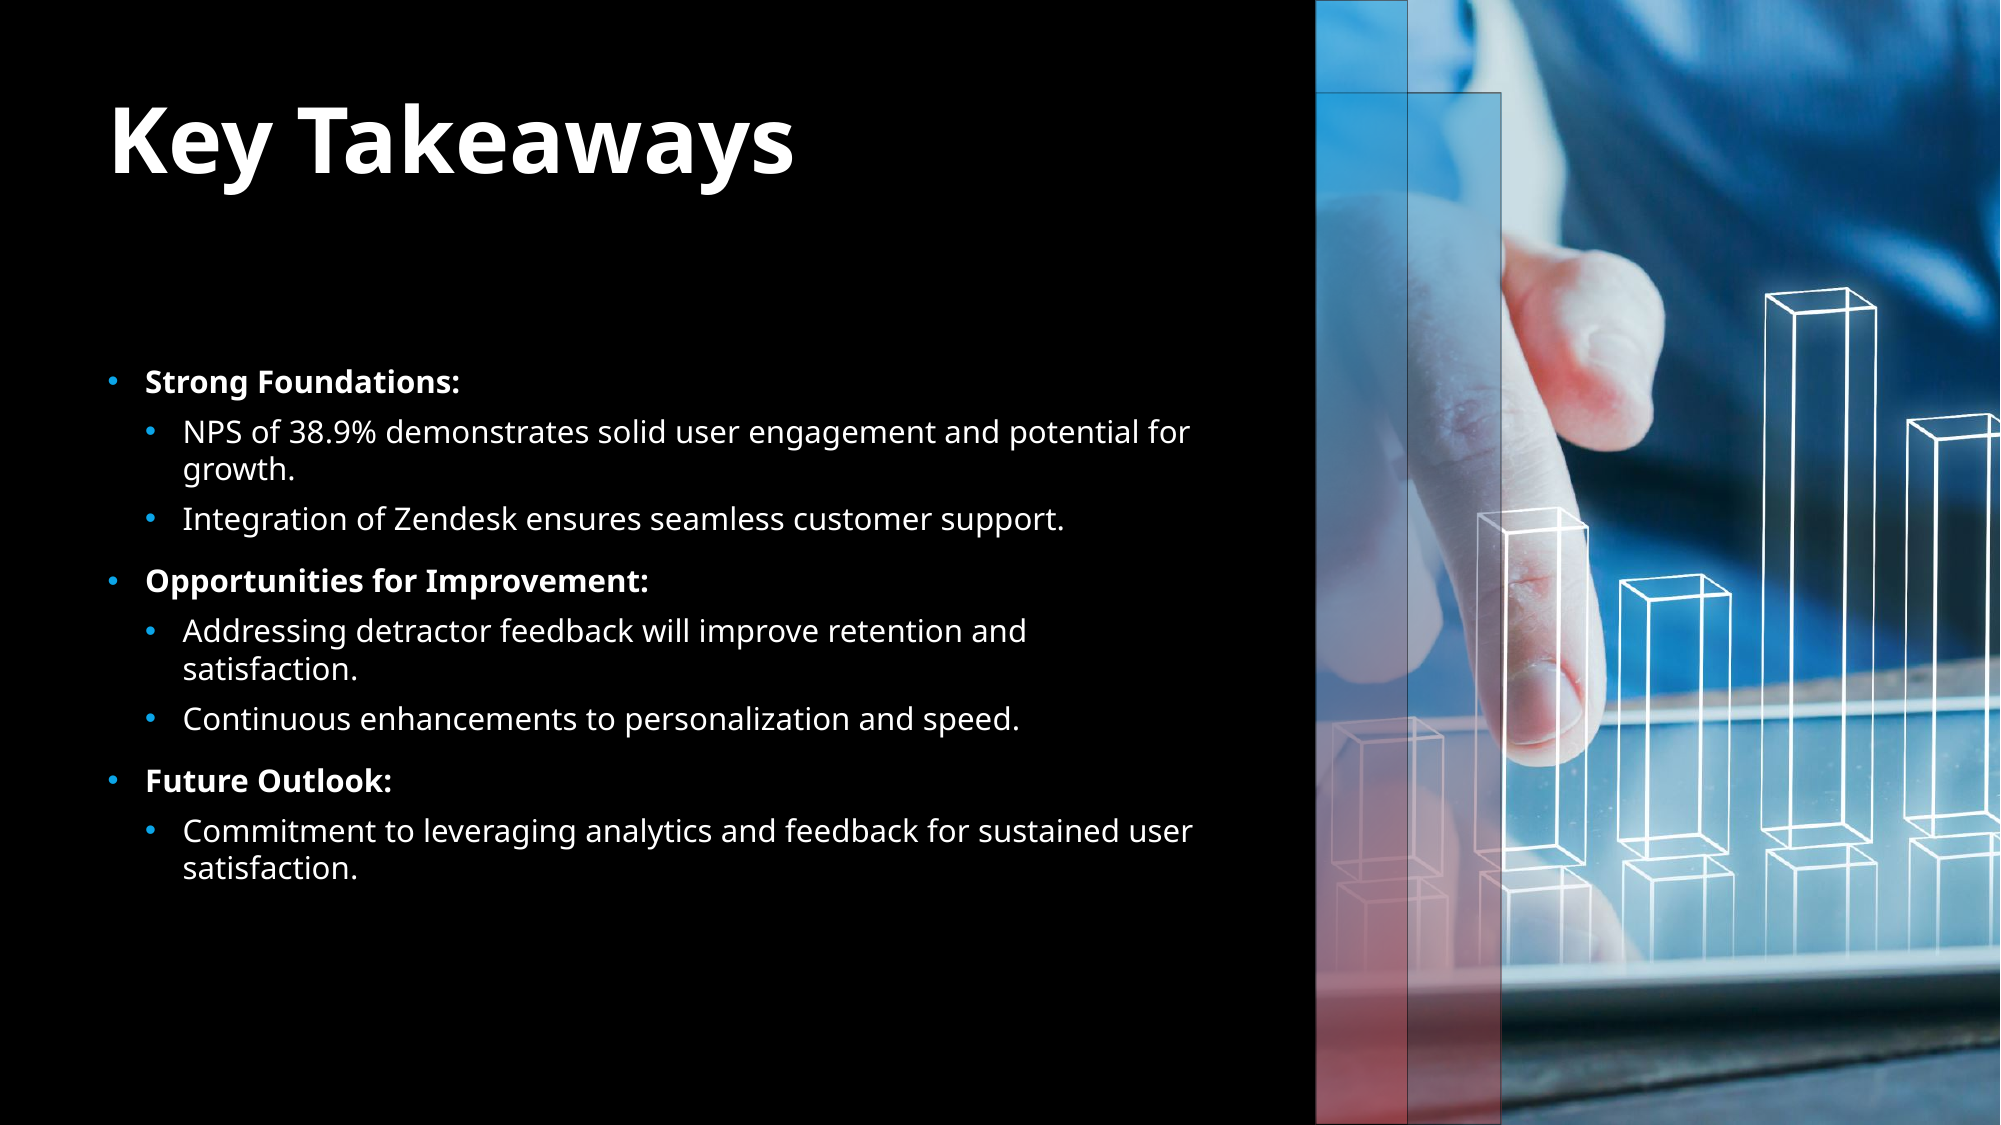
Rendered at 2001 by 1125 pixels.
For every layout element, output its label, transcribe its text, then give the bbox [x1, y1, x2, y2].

text_box [0, 0, 1314, 1125]
picture [1315, 0, 2000, 1125]
title Key Takeaways [92, 74, 1222, 329]
list Strong Foundations: NPS of 38.9% demonstrates solid user engagement and potential for growth. Integration of Zendesk ensures seamless customer support. Opportunities for Improvement: Addressing detractor feedback will improve retention and satisfaction. Continuous enhancements to personalization and speed. Future Outlook: Commitment to leveraging analytics and feedback for sustained user satisfaction. [92, 354, 1222, 999]
